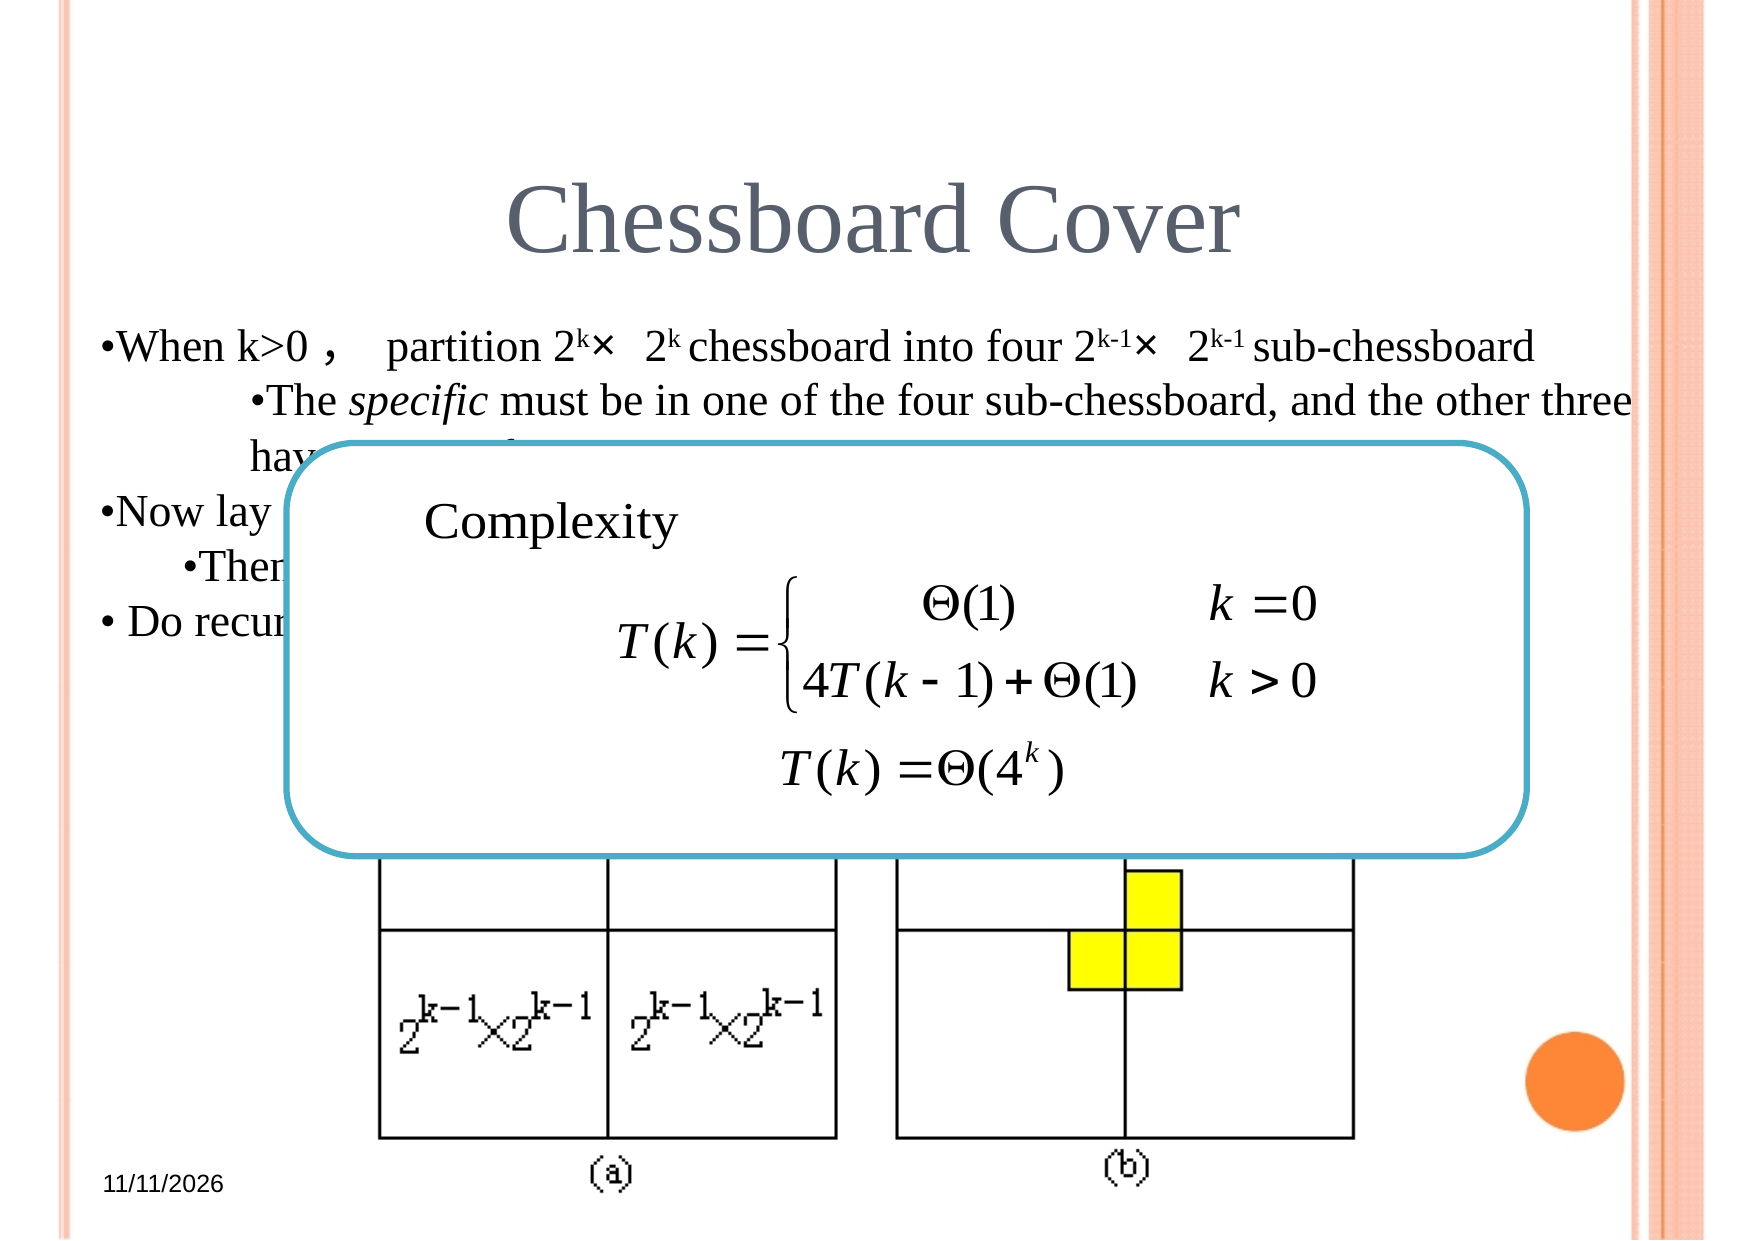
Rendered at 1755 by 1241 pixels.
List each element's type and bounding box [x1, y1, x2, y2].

picture [47, 0, 1707, 1241]
text_box [416, 490, 1326, 809]
